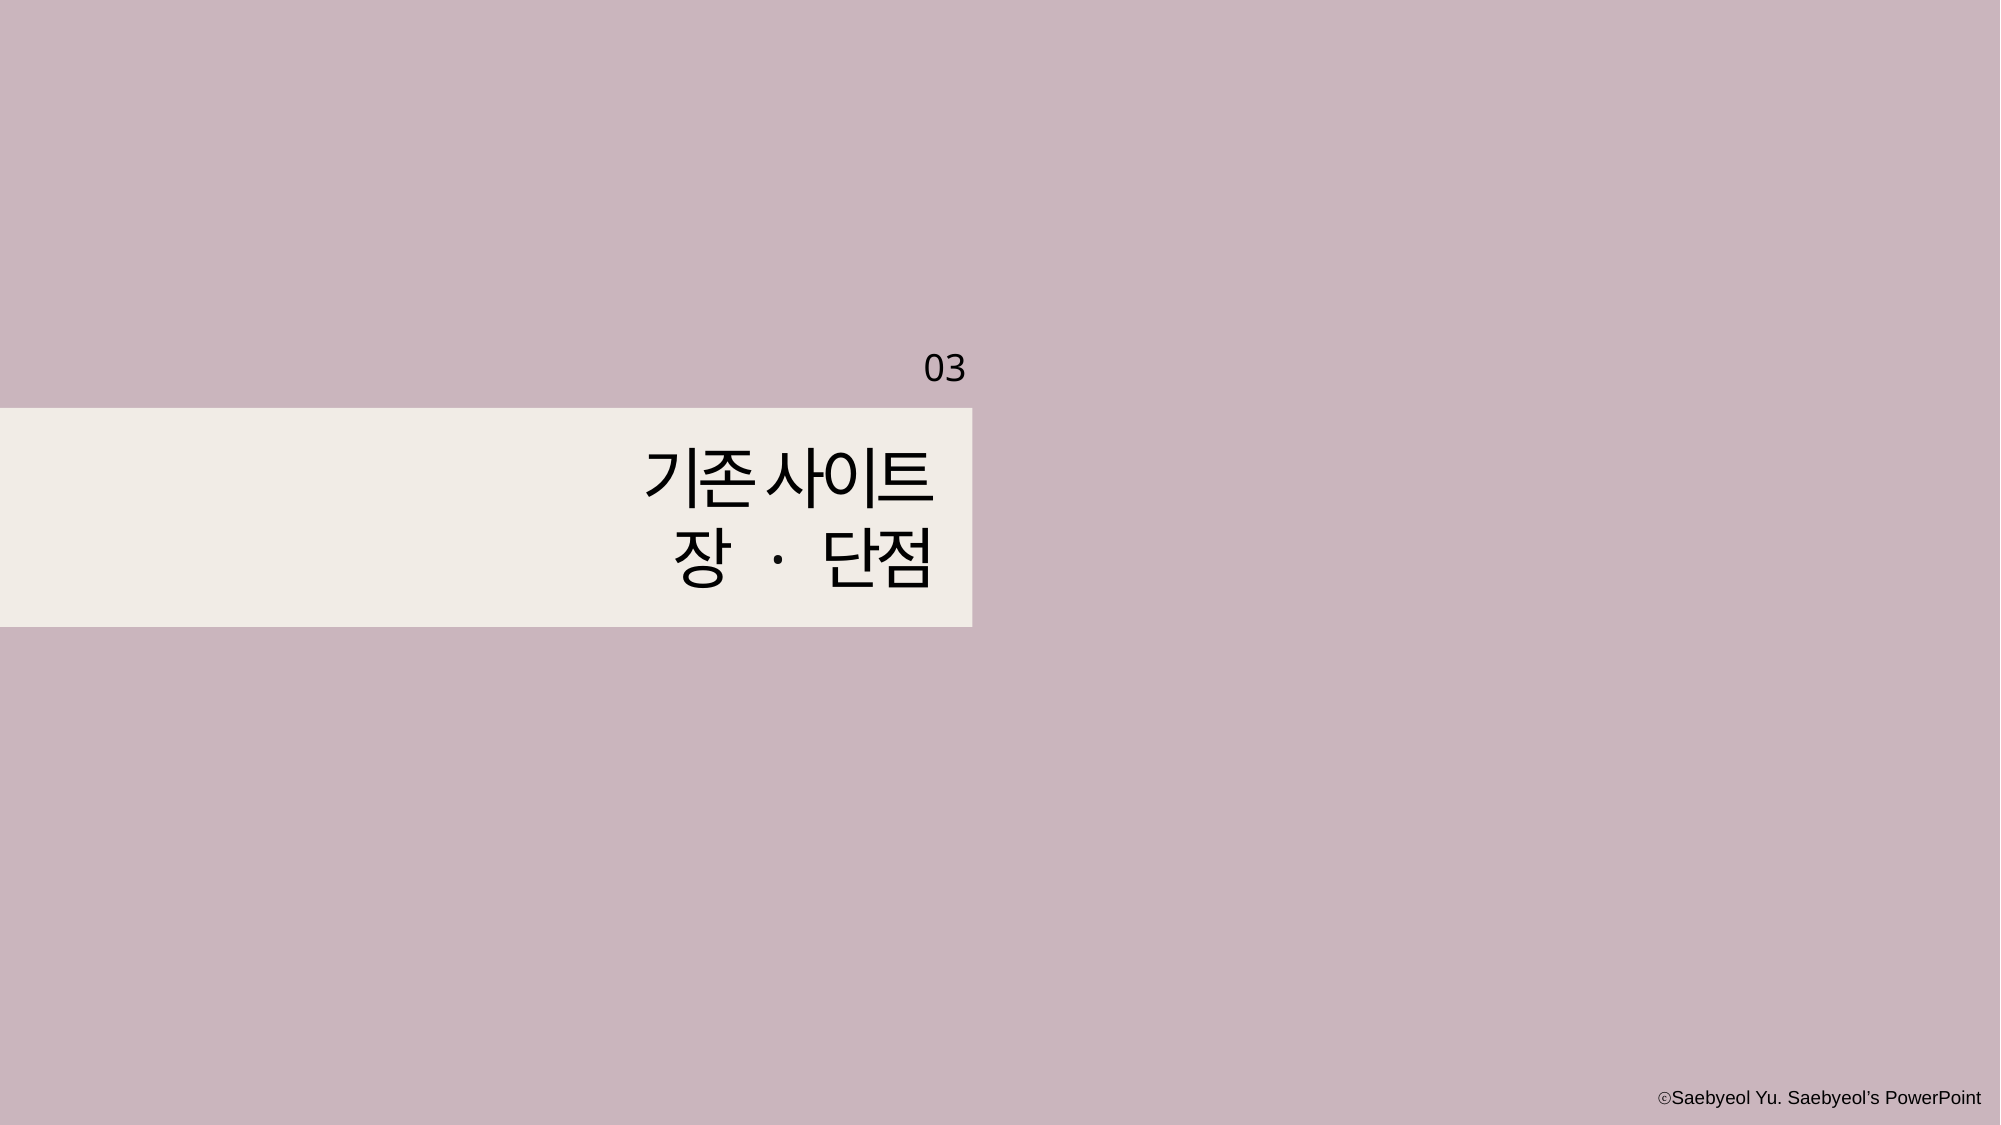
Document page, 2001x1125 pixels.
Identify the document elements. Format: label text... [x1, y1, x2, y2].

text_box [0, 407, 973, 628]
text_box 03 [908, 336, 982, 397]
text_box 기존 사이트 장 · 단점 [627, 429, 952, 605]
